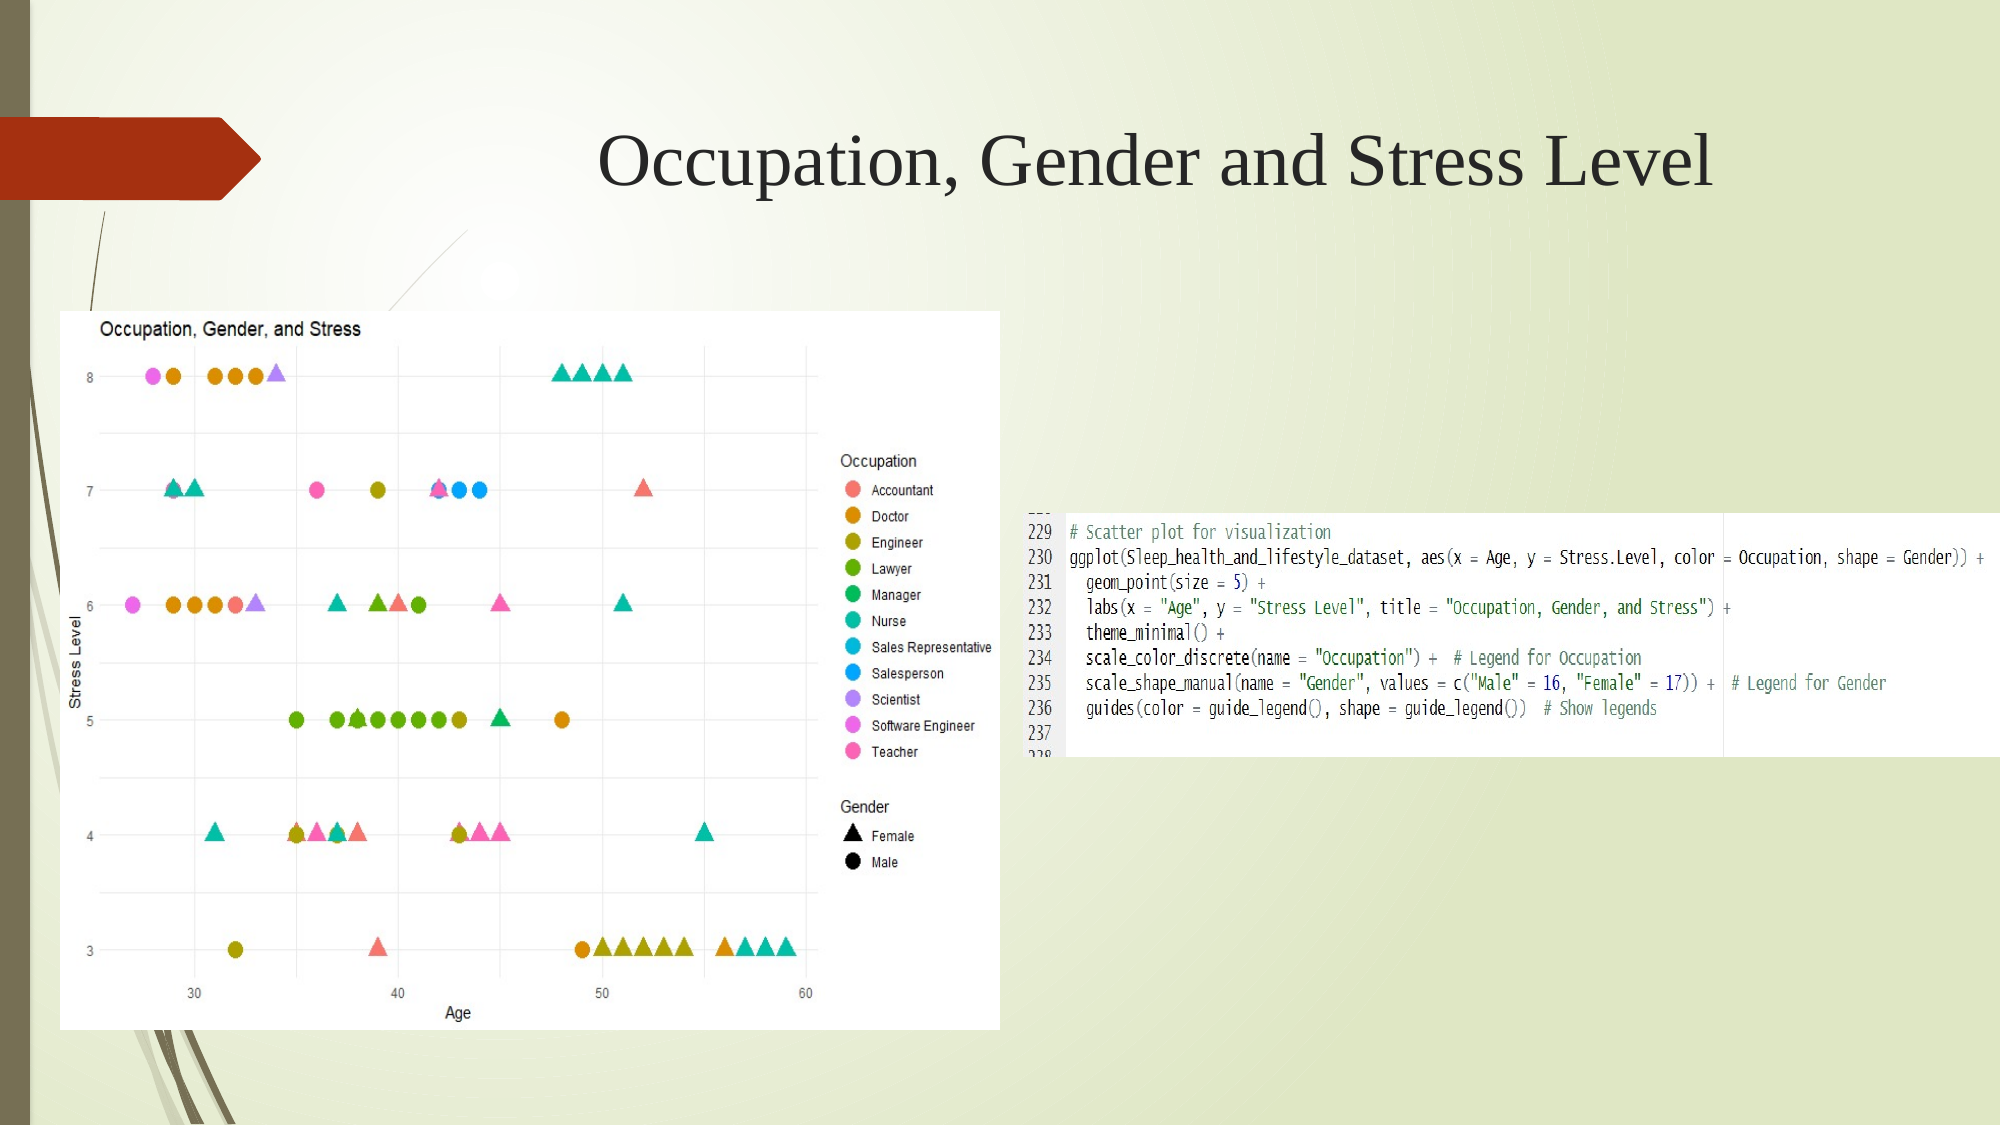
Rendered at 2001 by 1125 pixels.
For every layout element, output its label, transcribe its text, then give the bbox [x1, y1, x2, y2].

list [1023, 513, 2000, 757]
picture [60, 311, 1001, 1030]
title Occupation, Gender and Stress Level [425, 102, 1888, 313]
